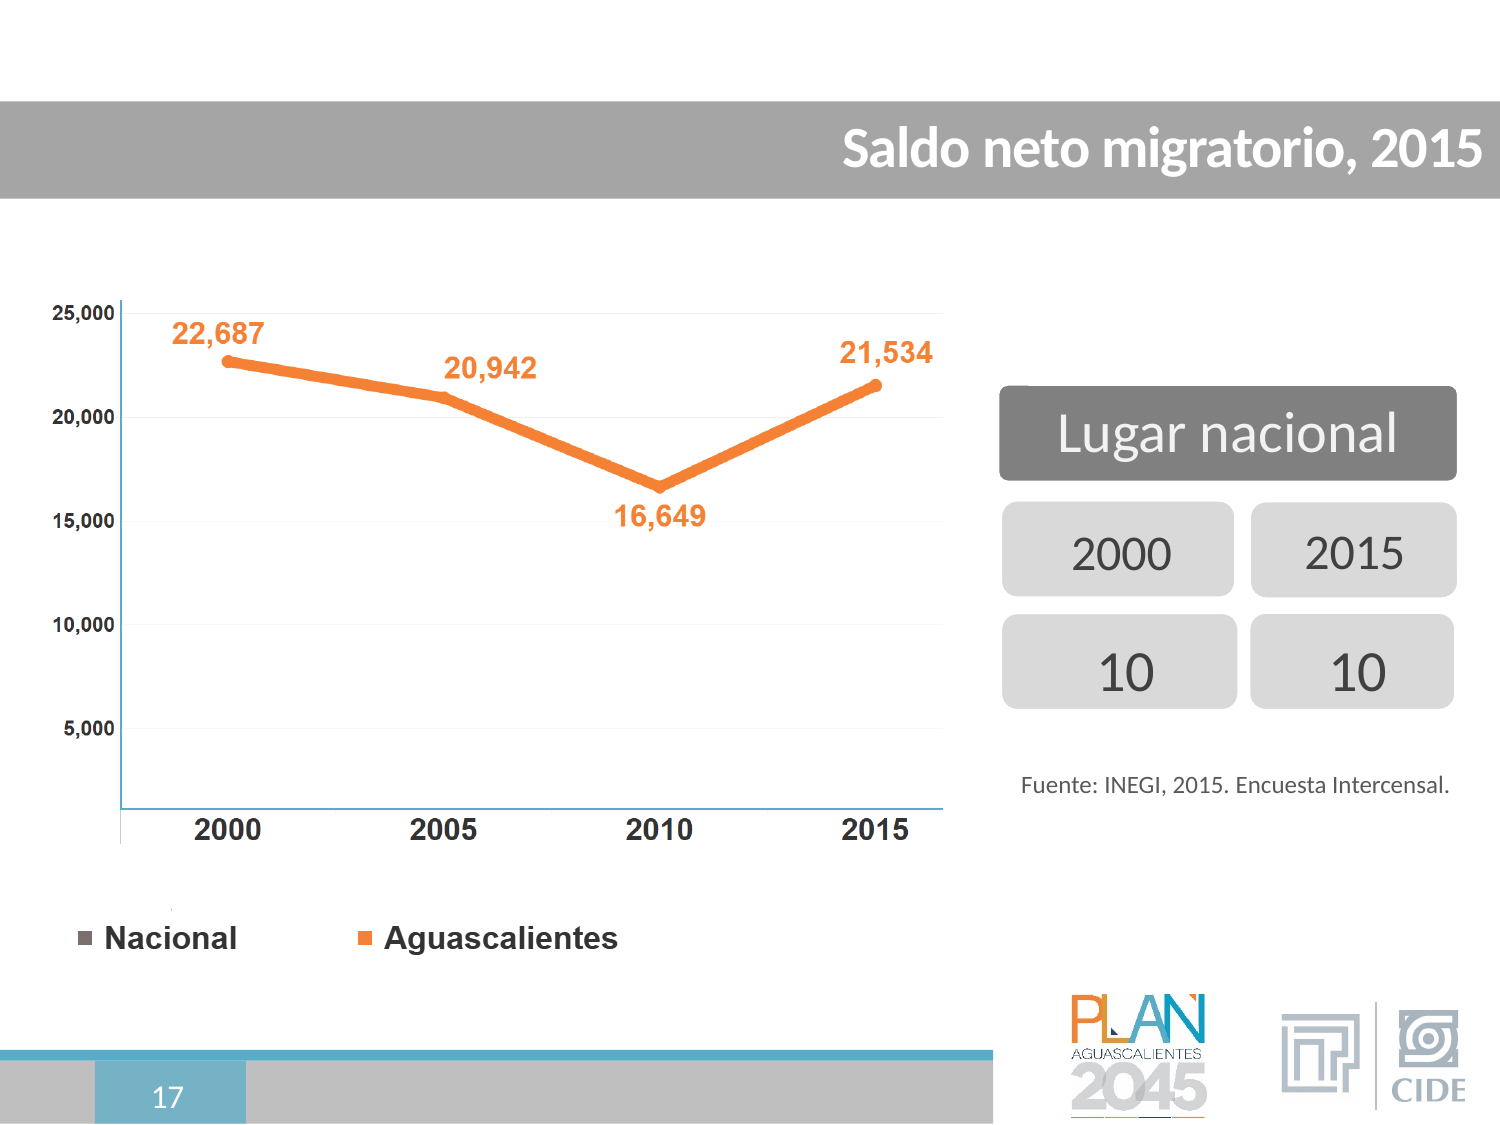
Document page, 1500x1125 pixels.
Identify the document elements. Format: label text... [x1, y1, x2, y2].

picture [1071, 994, 1207, 1118]
title Saldo neto migratorio, 2015 [0, 101, 1500, 199]
picture [1170, 994, 1200, 1033]
picture [44, 299, 943, 845]
list 10 [1282, 634, 1419, 689]
list Fuente: INEGI, 2015. Encuesta Intercensal. [1006, 764, 1481, 820]
list 10 [1050, 634, 1187, 689]
slide_number 17 [86, 1065, 249, 1125]
list 2000 [1040, 520, 1188, 575]
picture [70, 907, 631, 964]
list 2015 [1272, 519, 1423, 574]
